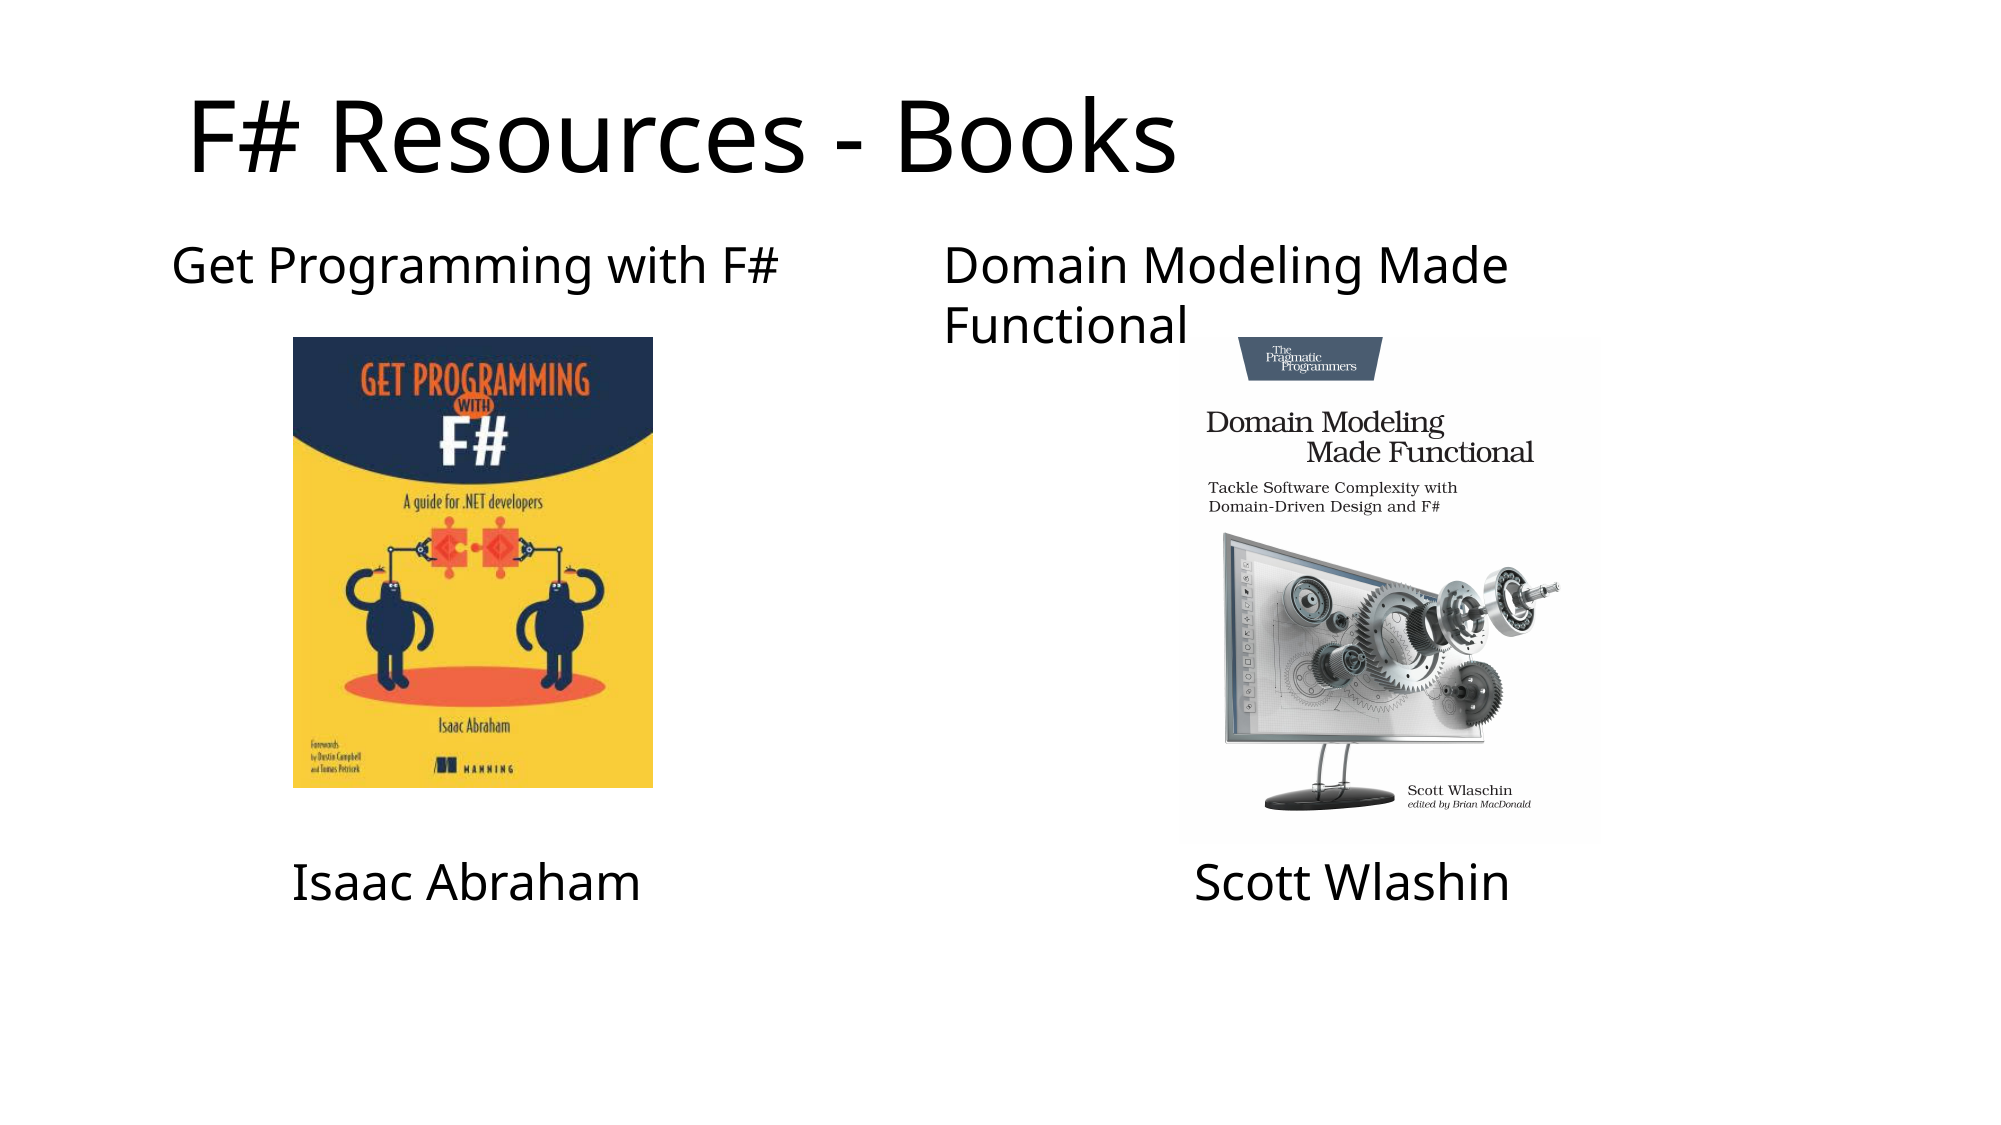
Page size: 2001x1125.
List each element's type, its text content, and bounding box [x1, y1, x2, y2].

text_box F# Resources - Books [170, 65, 1378, 201]
text_box Domain Modeling Made Functional [929, 226, 1779, 361]
text_box Scott Wlashin [1179, 843, 1620, 918]
text_box Isaac Abraham [277, 843, 718, 918]
picture [1179, 337, 1601, 844]
text_box Get Programming with F# [157, 226, 838, 301]
picture [293, 337, 653, 788]
